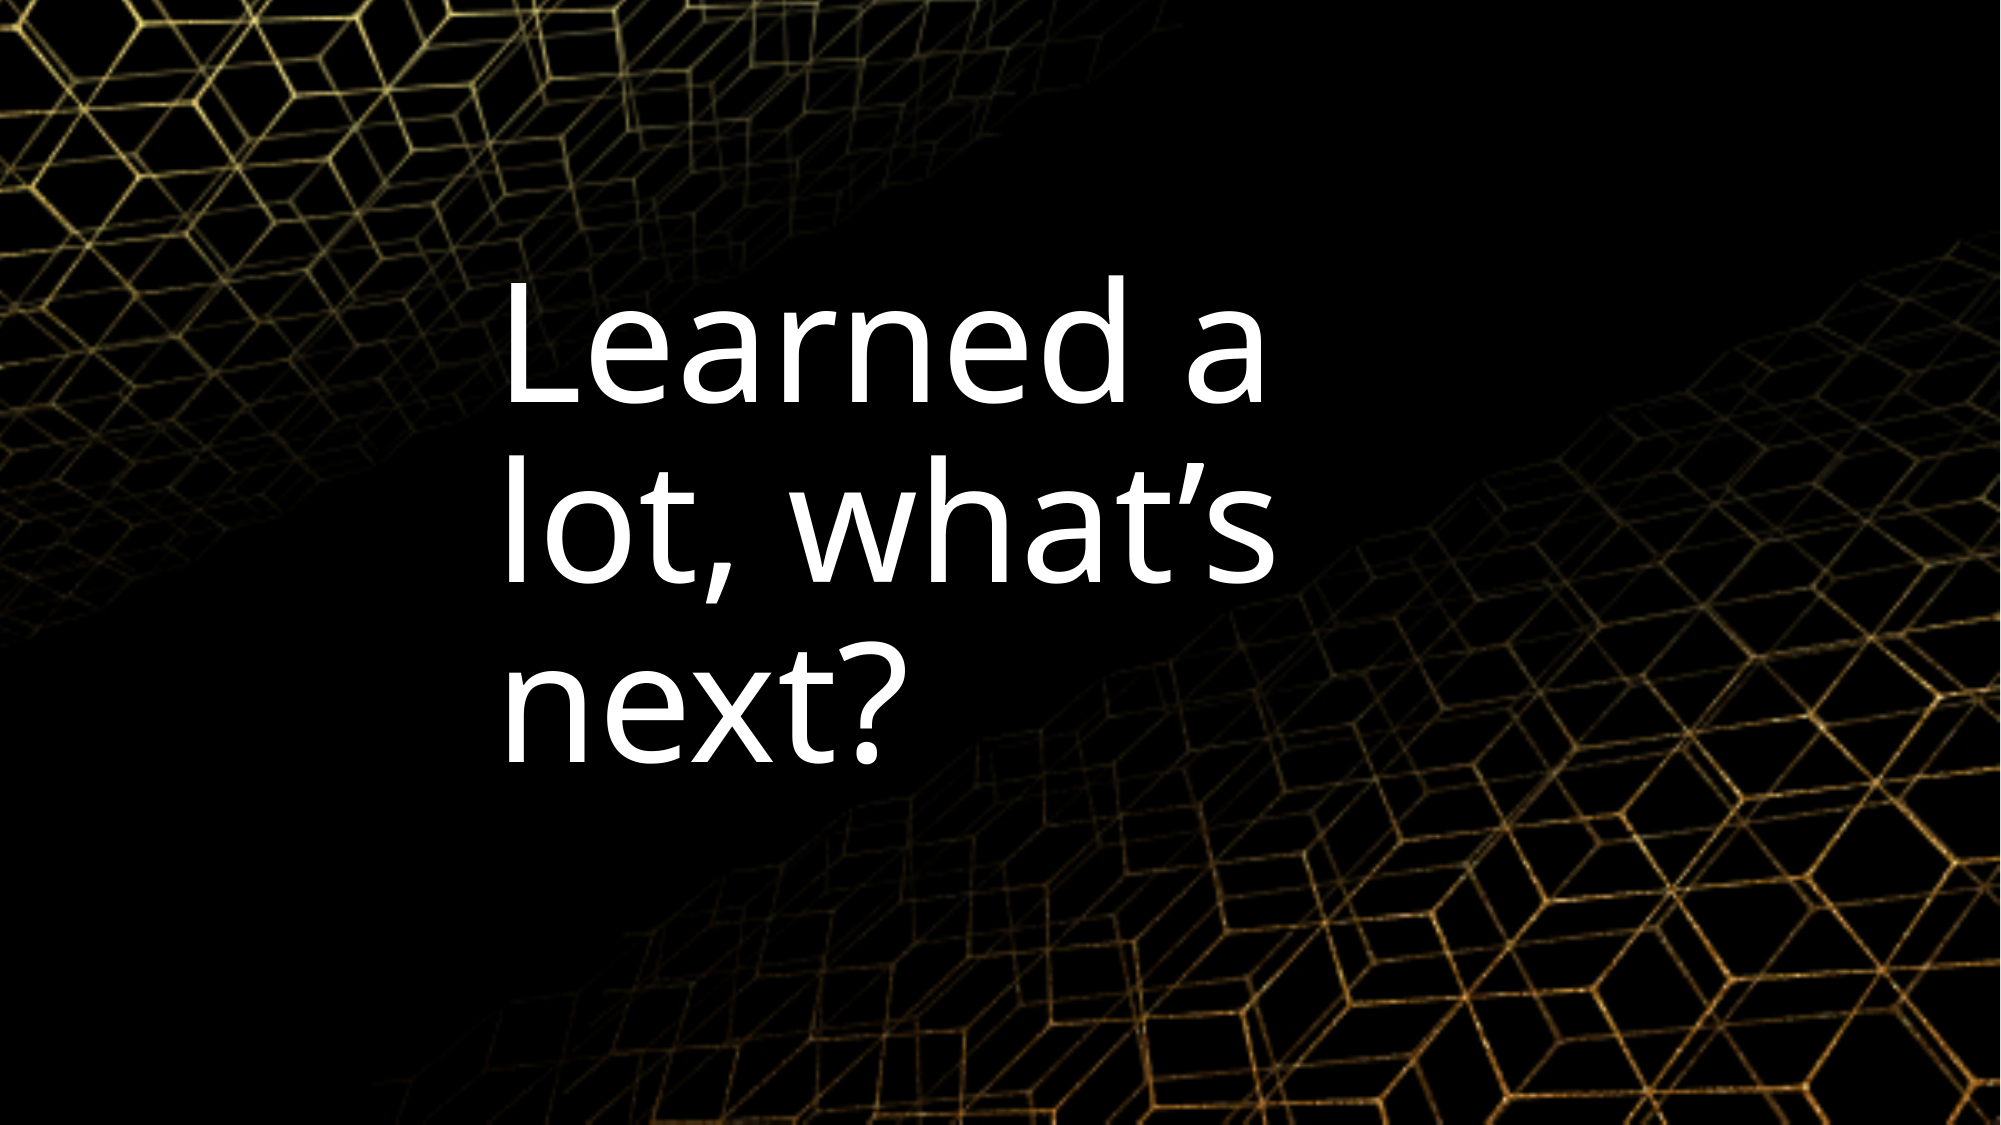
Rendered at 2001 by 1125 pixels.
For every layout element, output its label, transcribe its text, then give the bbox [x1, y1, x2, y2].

title Learned a lot, what’s next? [480, 430, 1520, 628]
picture [0, 0, 2001, 1125]
